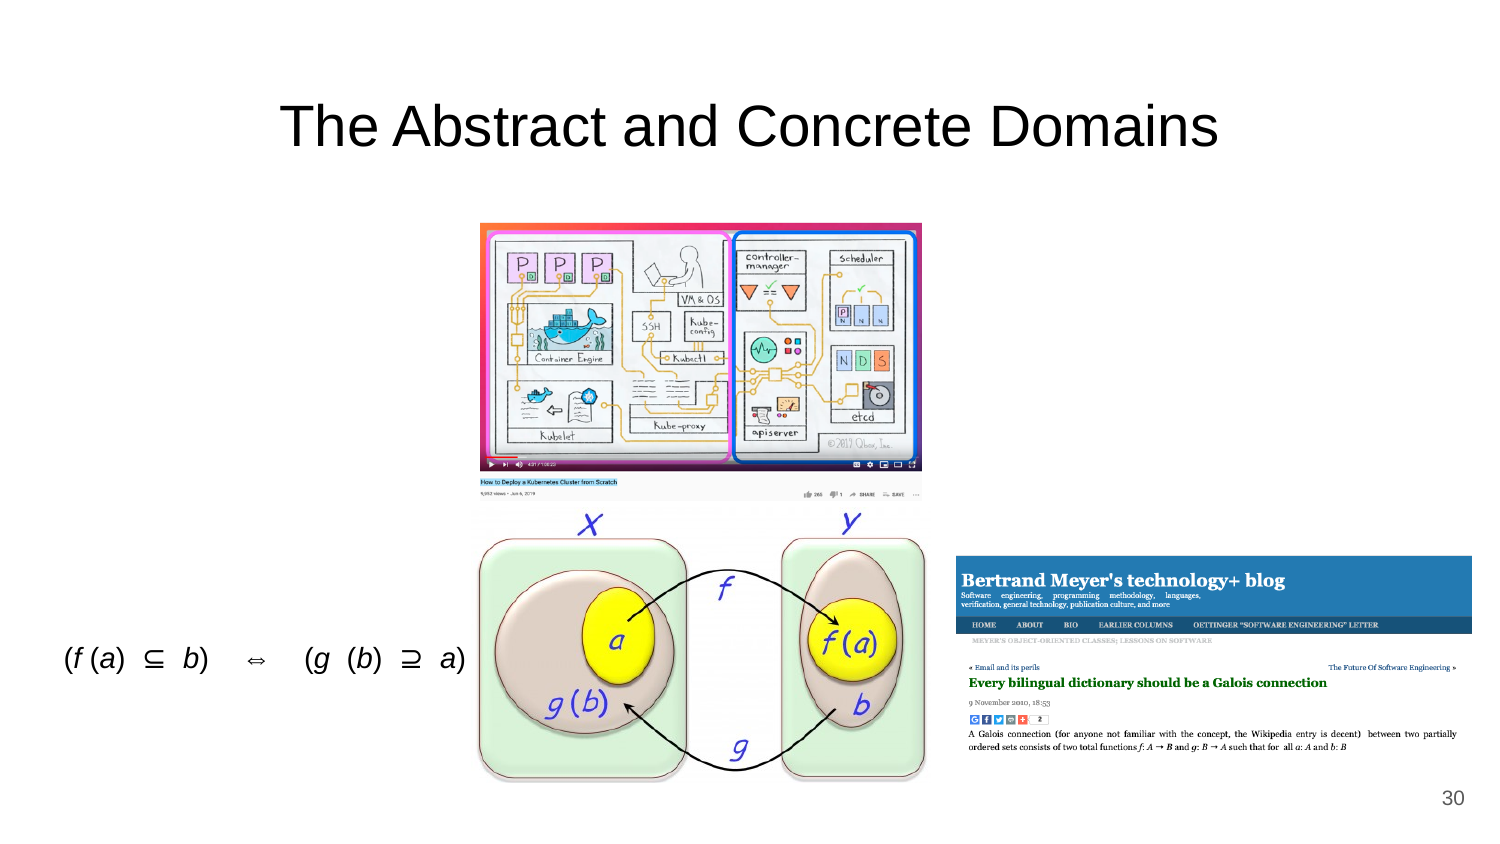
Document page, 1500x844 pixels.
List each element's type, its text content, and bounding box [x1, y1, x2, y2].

picture [479, 221, 922, 501]
picture [471, 507, 931, 784]
title The Abstract and Concrete Domains [51, 72, 1449, 167]
text_box (f (a) ⊆ b) ⇔ (g (b) ⊇ a) [48, 631, 466, 682]
slide_number 30 [1389, 764, 1480, 830]
picture [956, 555, 1472, 759]
